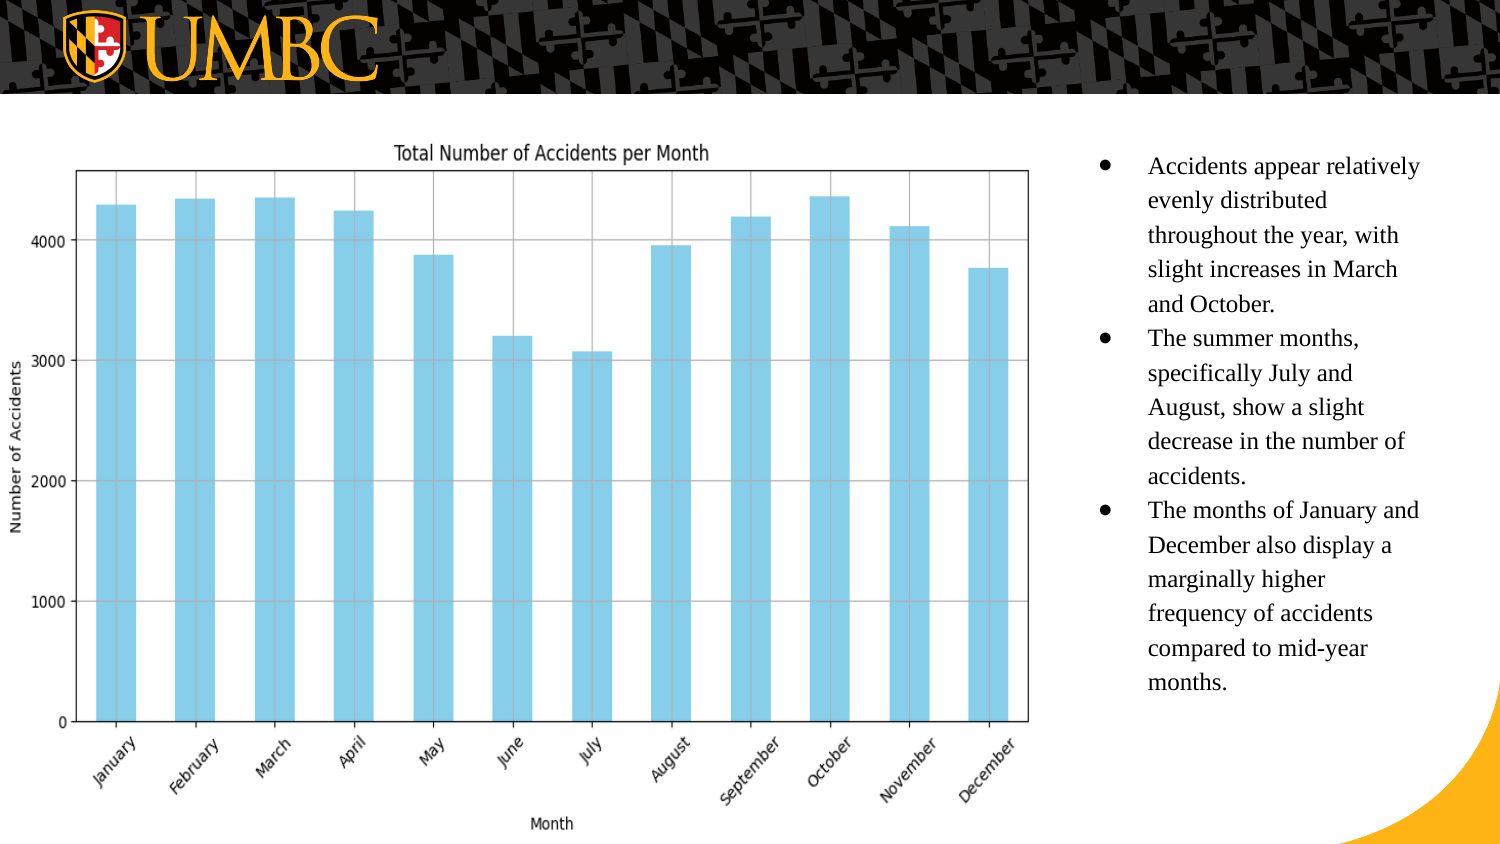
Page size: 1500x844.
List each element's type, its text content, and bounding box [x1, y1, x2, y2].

picture [0, 0, 1500, 94]
text_box Accidents appear relatively evenly distributed throughout the year, with slight increases in March and October. The summer months, specifically July and August, show a slight decrease in the number of accidents. The months of January and December also display a marginally higher frequency of accidents compared to mid-year months. [1057, 129, 1441, 713]
picture [1338, 679, 1500, 844]
picture [0, 132, 1038, 844]
